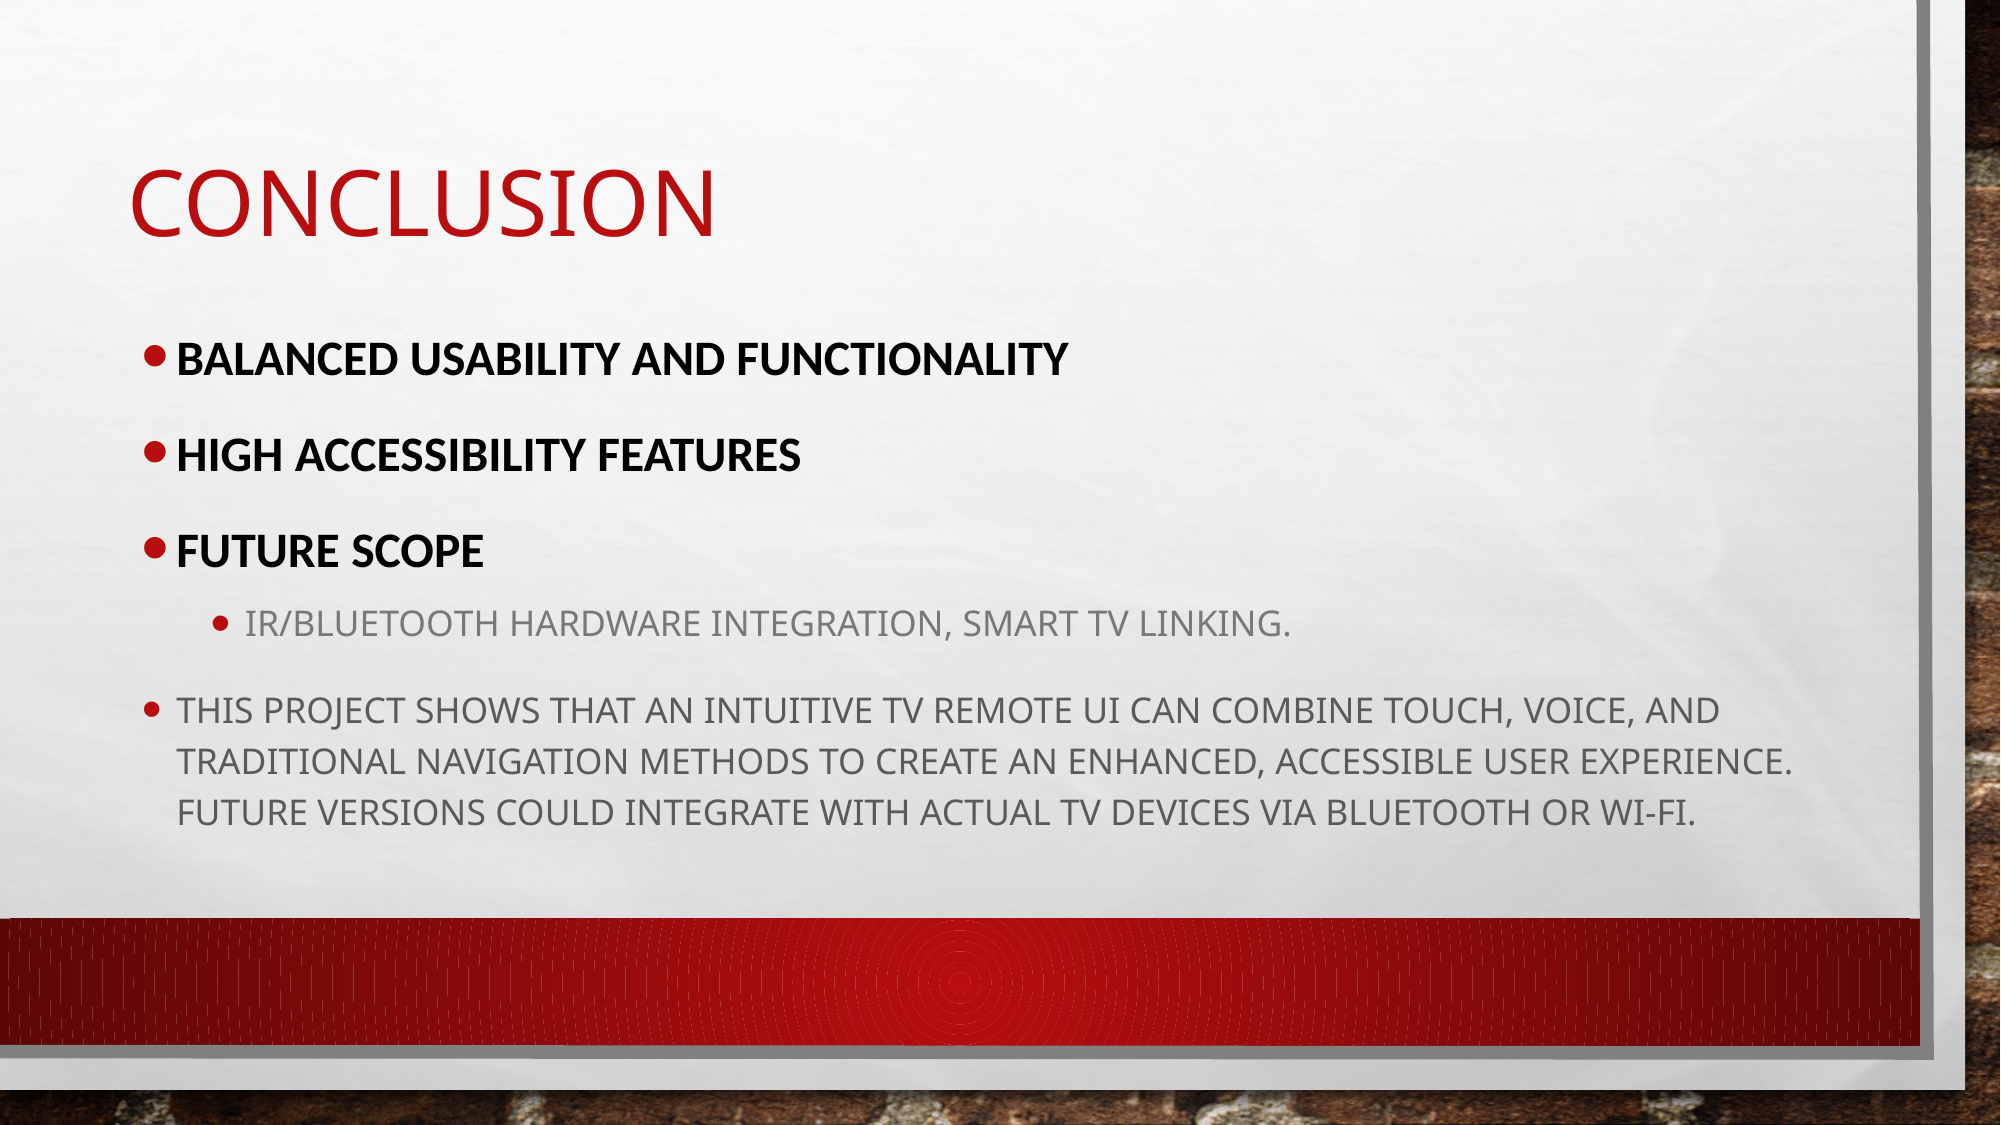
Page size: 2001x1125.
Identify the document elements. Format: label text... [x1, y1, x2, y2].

list Balanced Usability and Functionality High Accessibility Features Future Scope IR/Bluetooth hardware integration, Smart TV linking. This project shows that an intuitive TV remote UI can combine touch, voice, and traditional navigation methods to create an enhanced, accessible user experience. Future versions could integrate with actual TV devices via Bluetooth or Wi-Fi. [126, 301, 1833, 845]
picture [0, 0, 2000, 1125]
title Conclusion [112, 112, 1818, 302]
